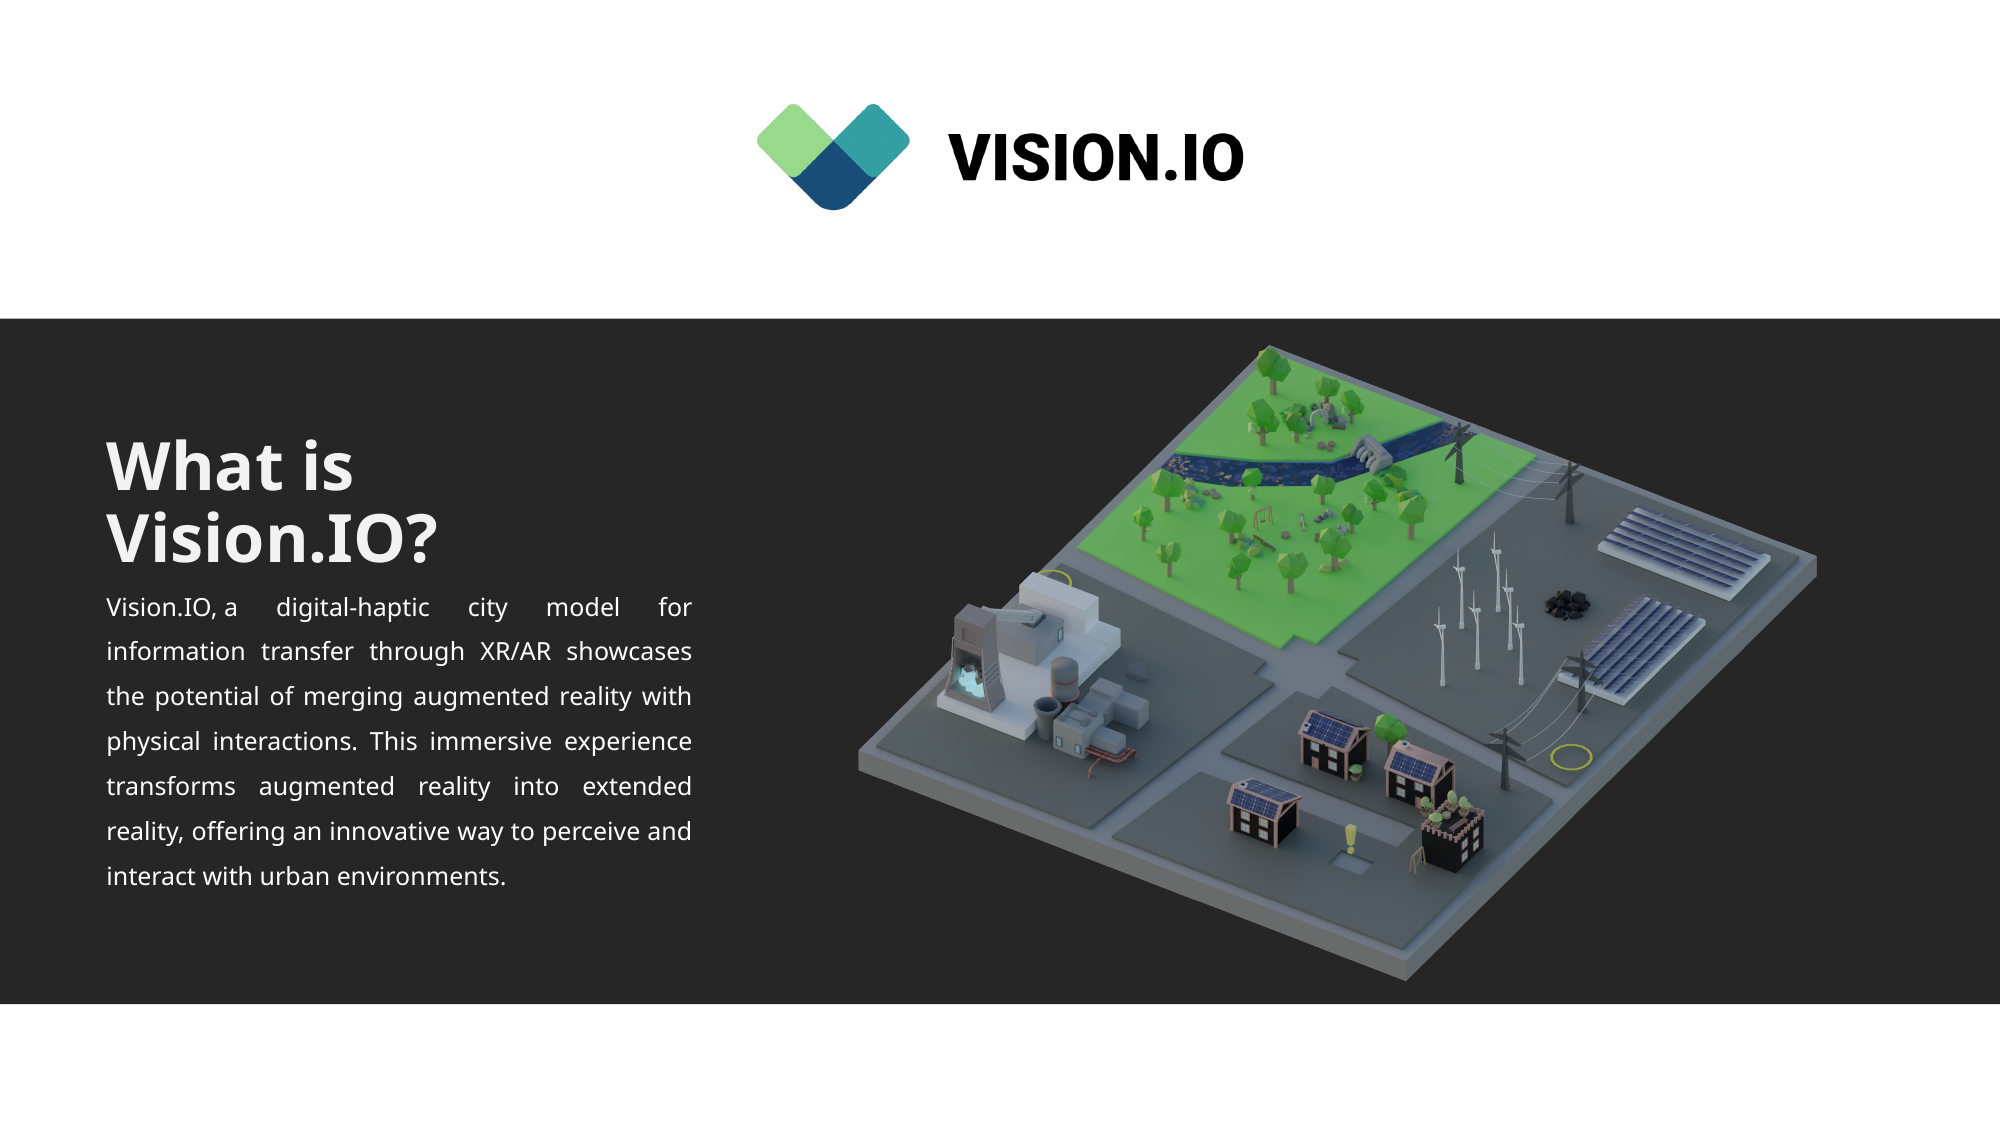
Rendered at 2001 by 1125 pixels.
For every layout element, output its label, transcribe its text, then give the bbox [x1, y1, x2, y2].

picture [724, 318, 2000, 1005]
picture [723, 81, 1277, 233]
text_box [0, 318, 724, 1005]
text_box What is Vision.IO? [91, 425, 709, 510]
text_box Vision.IO, a digital-haptic city model for information transfer through XR/AR showcases the potential of merging augmented reality with physical interactions. This immersive experience transforms augmented reality into extended reality, offering an innovative way to perceive and interact with urban environments. [91, 568, 709, 898]
